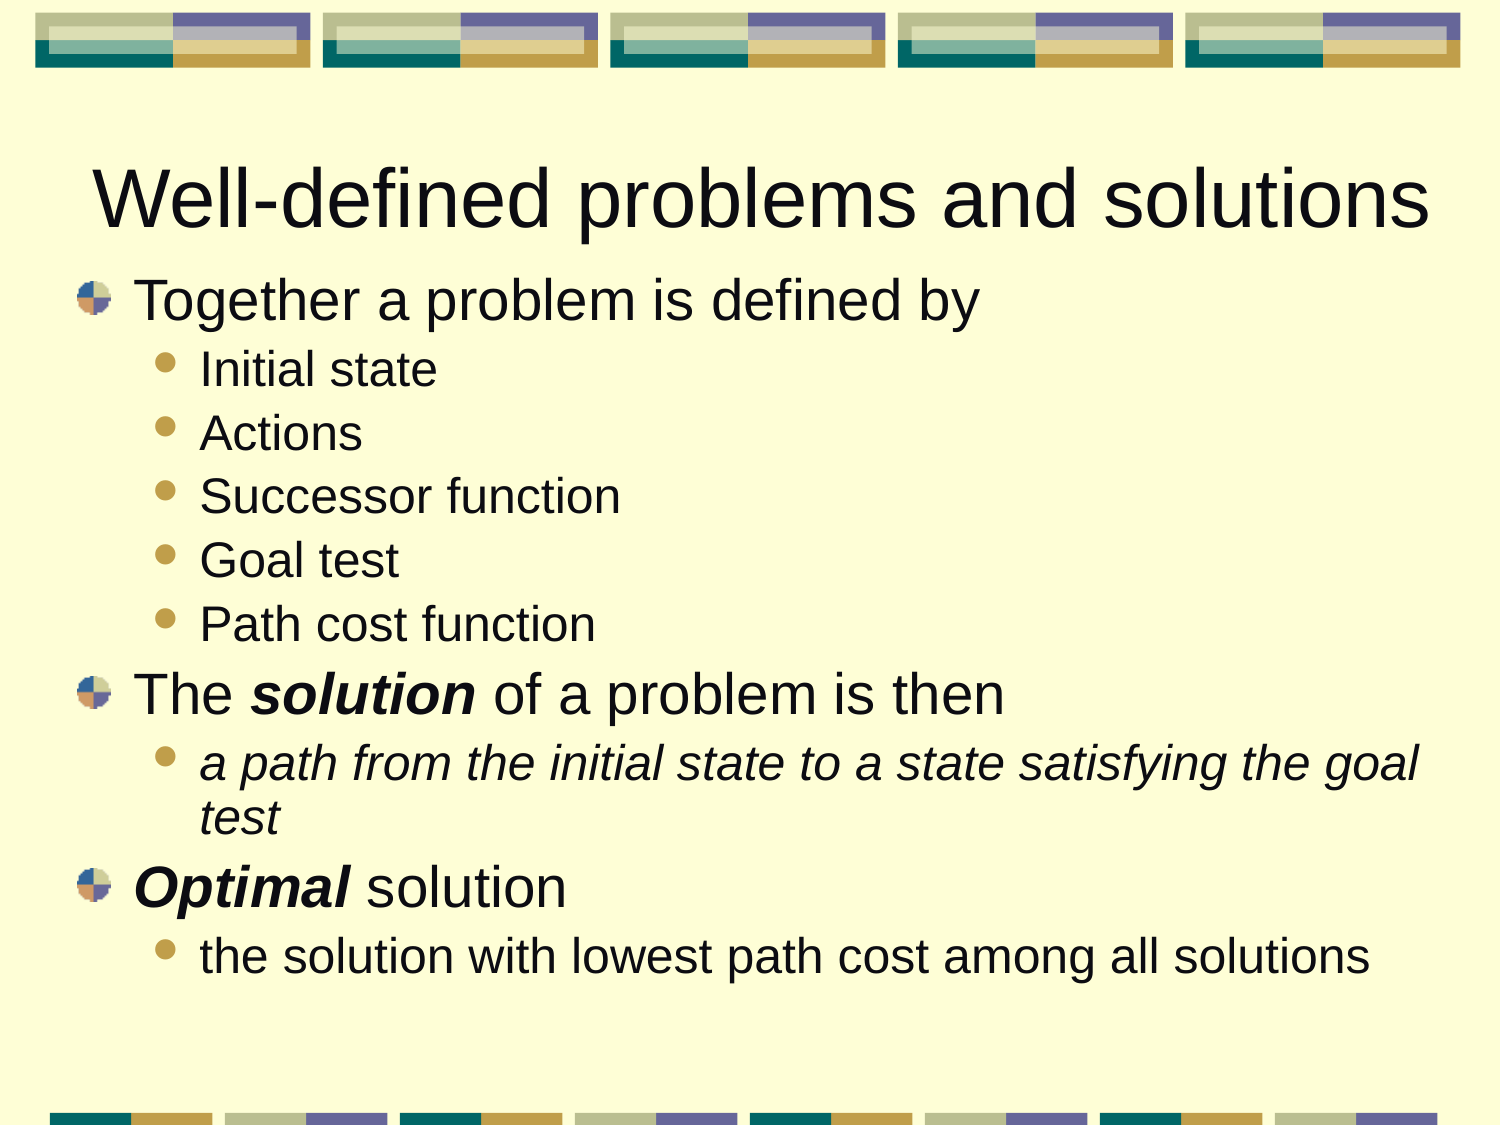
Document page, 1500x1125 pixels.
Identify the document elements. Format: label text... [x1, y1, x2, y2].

title Well-defined problems and solutions [62, 99, 1463, 288]
picture [77, 676, 111, 709]
picture [77, 281, 111, 315]
picture [77, 868, 111, 902]
list Together a problem is defined by Initial state Actions Successor function Goal test Path cost function The solution of a problem is then a path from the initial state to a state satisfying the goal test Optimal solution the solution with lowest path cost among all solutions [62, 262, 1438, 1038]
